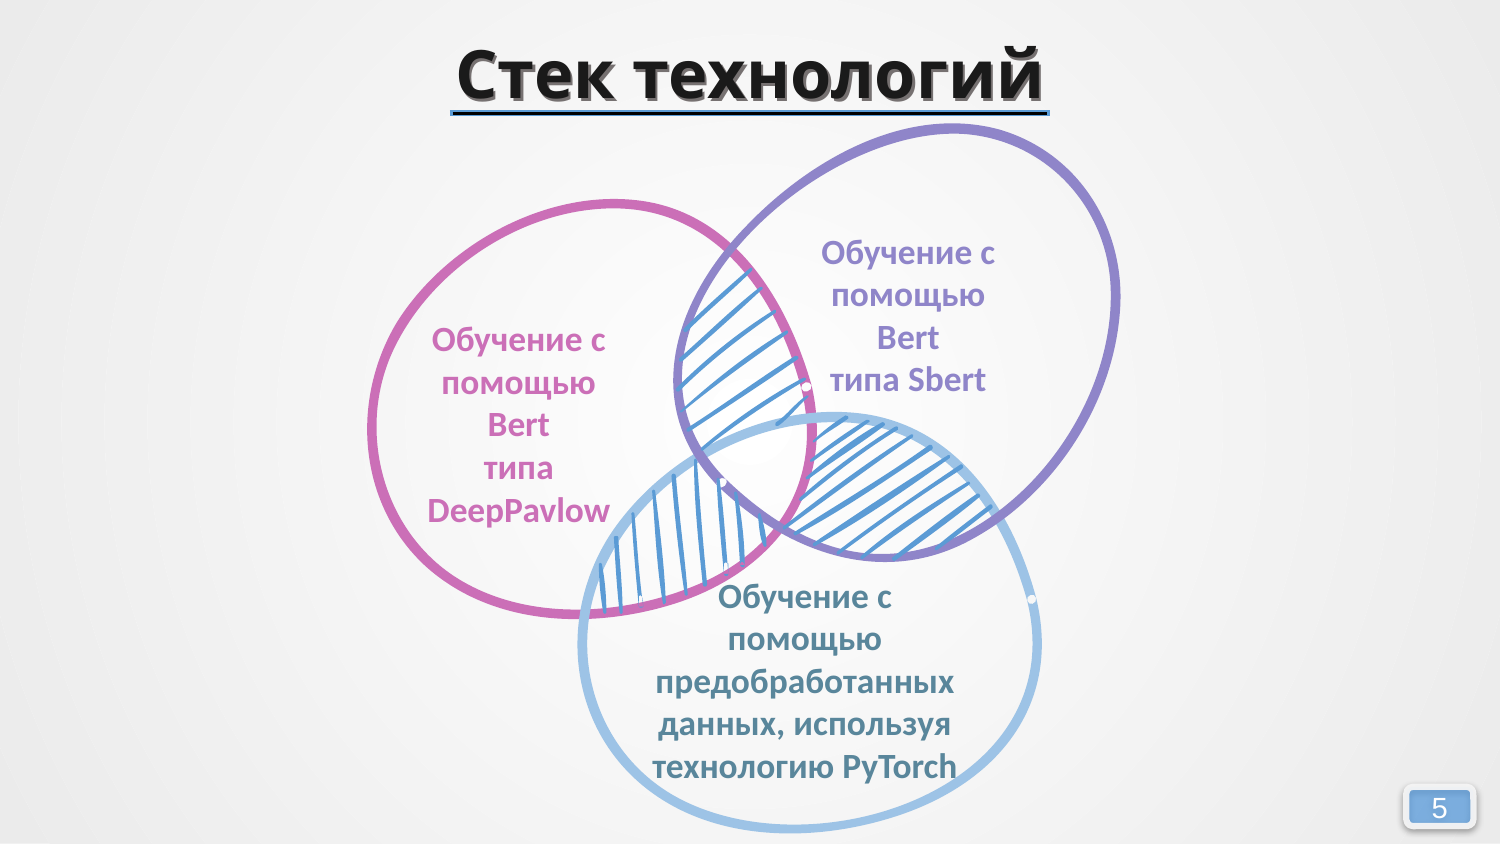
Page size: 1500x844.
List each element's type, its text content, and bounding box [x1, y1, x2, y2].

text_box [350, 104, 1128, 844]
text_box 5 [1406, 786, 1474, 827]
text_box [449, 113, 1050, 150]
text_box Стек технологий [369, 36, 1131, 109]
